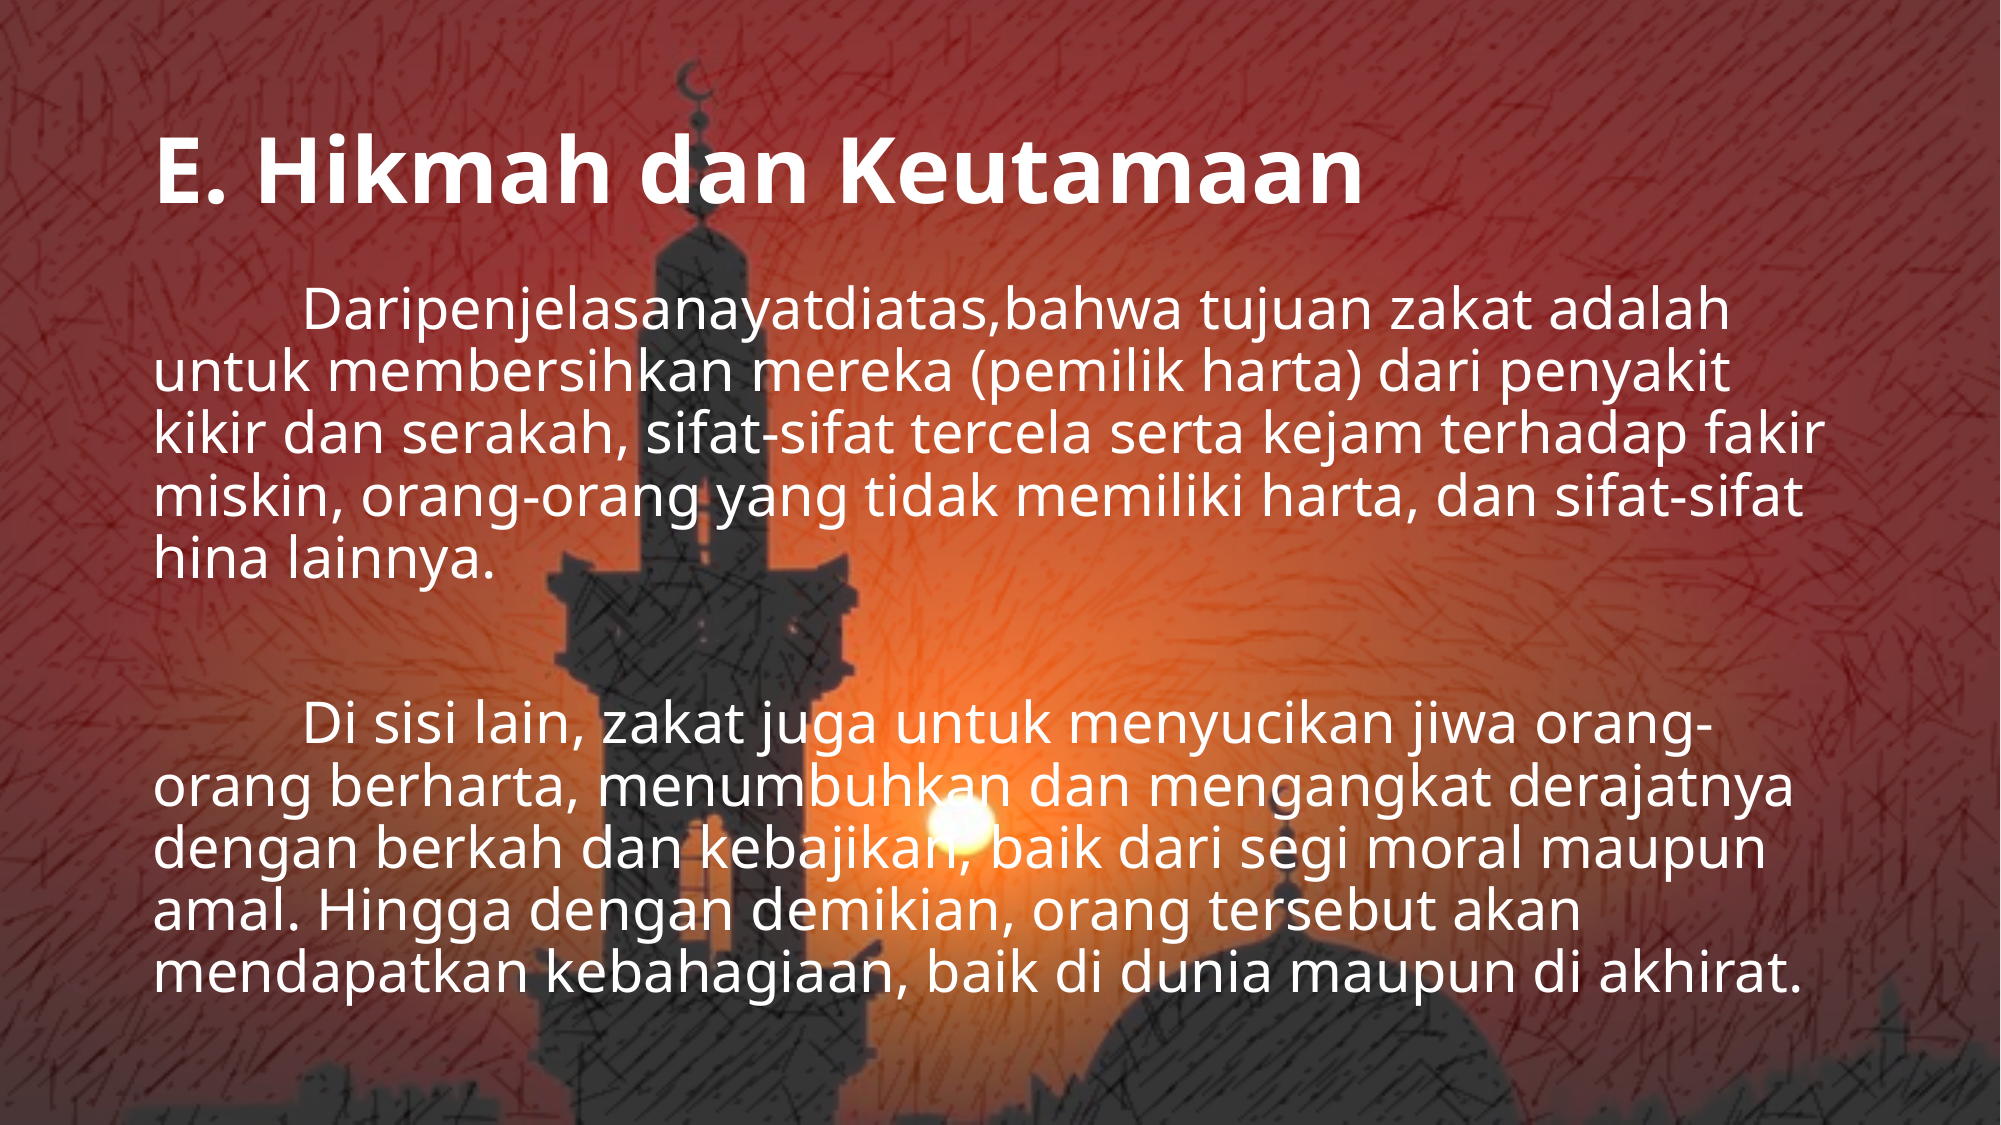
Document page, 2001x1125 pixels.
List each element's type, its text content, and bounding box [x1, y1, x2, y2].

list Daripenjelasanayatdiatas,bahwa tujuan zakat adalah untuk membersihkan mereka (pemilik harta) dari penyakit kikir dan serakah, sifat-sifat tercela serta kejam terhadap fakir miskin, orang-orang yang tidak memiliki harta, dan sifat-sifat hina lainnya. Di sisi lain, zakat juga untuk menyucikan jiwa orang-orang berharta, menumbuhkan dan mengangkat derajatnya dengan berkah dan kebajikan, baik dari segi moral maupun amal. Hingga dengan demikian, orang tersebut akan mendapatkan kebahagiaan, baik di dunia maupun di akhirat. [137, 272, 1863, 1014]
picture [0, 0, 2001, 1125]
title E. Hikmah dan Keutamaan [137, 111, 1863, 237]
